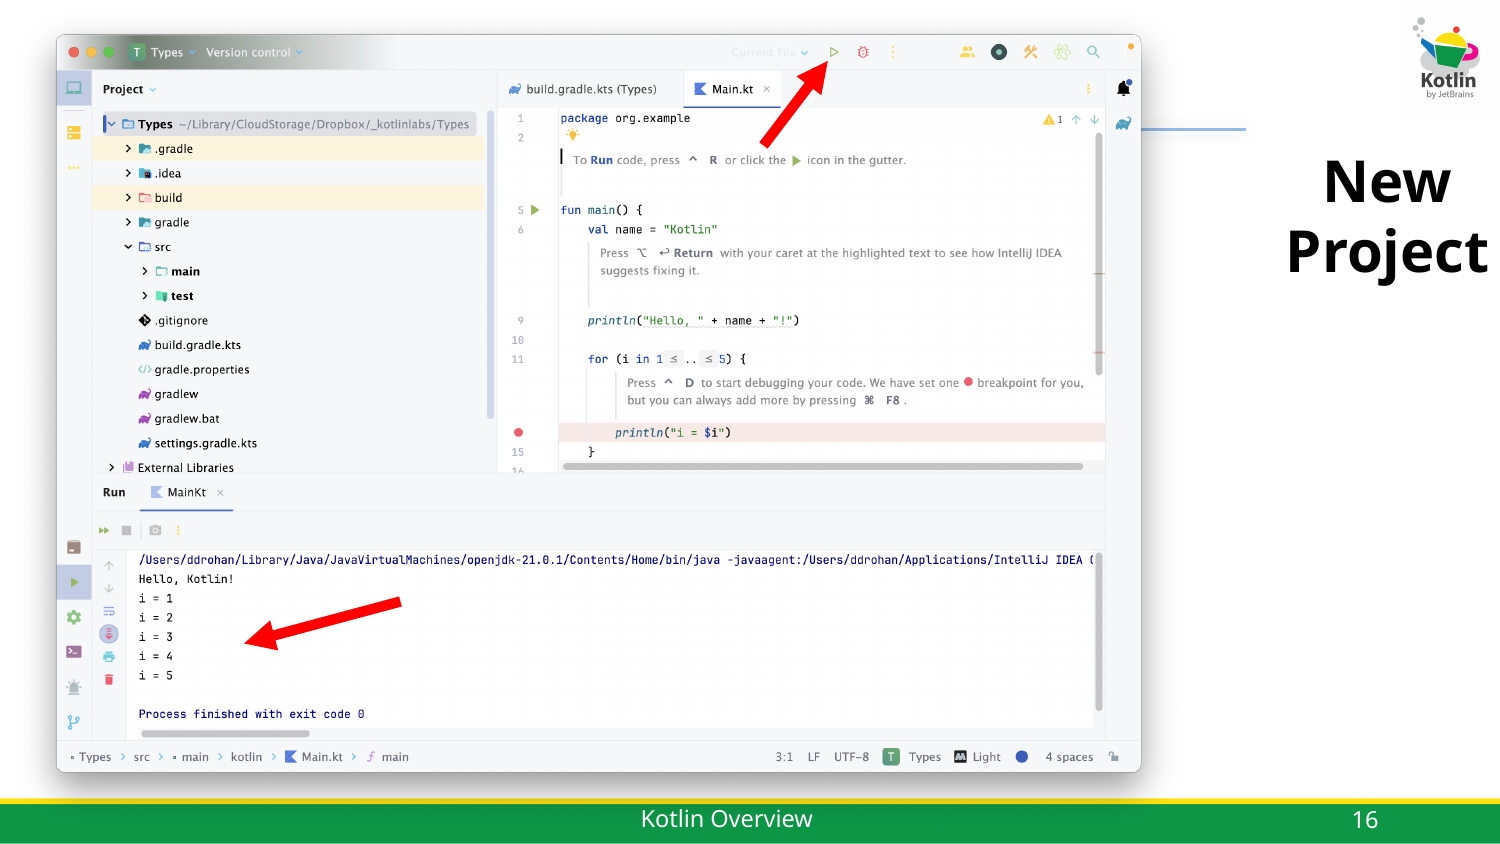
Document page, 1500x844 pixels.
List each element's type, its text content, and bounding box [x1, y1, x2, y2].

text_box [763, 60, 829, 146]
text_box New Project [1261, 120, 1500, 293]
slide_number 16 [1187, 799, 1388, 844]
picture [7, 0, 1190, 838]
picture [1398, 2, 1500, 118]
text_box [243, 601, 401, 644]
